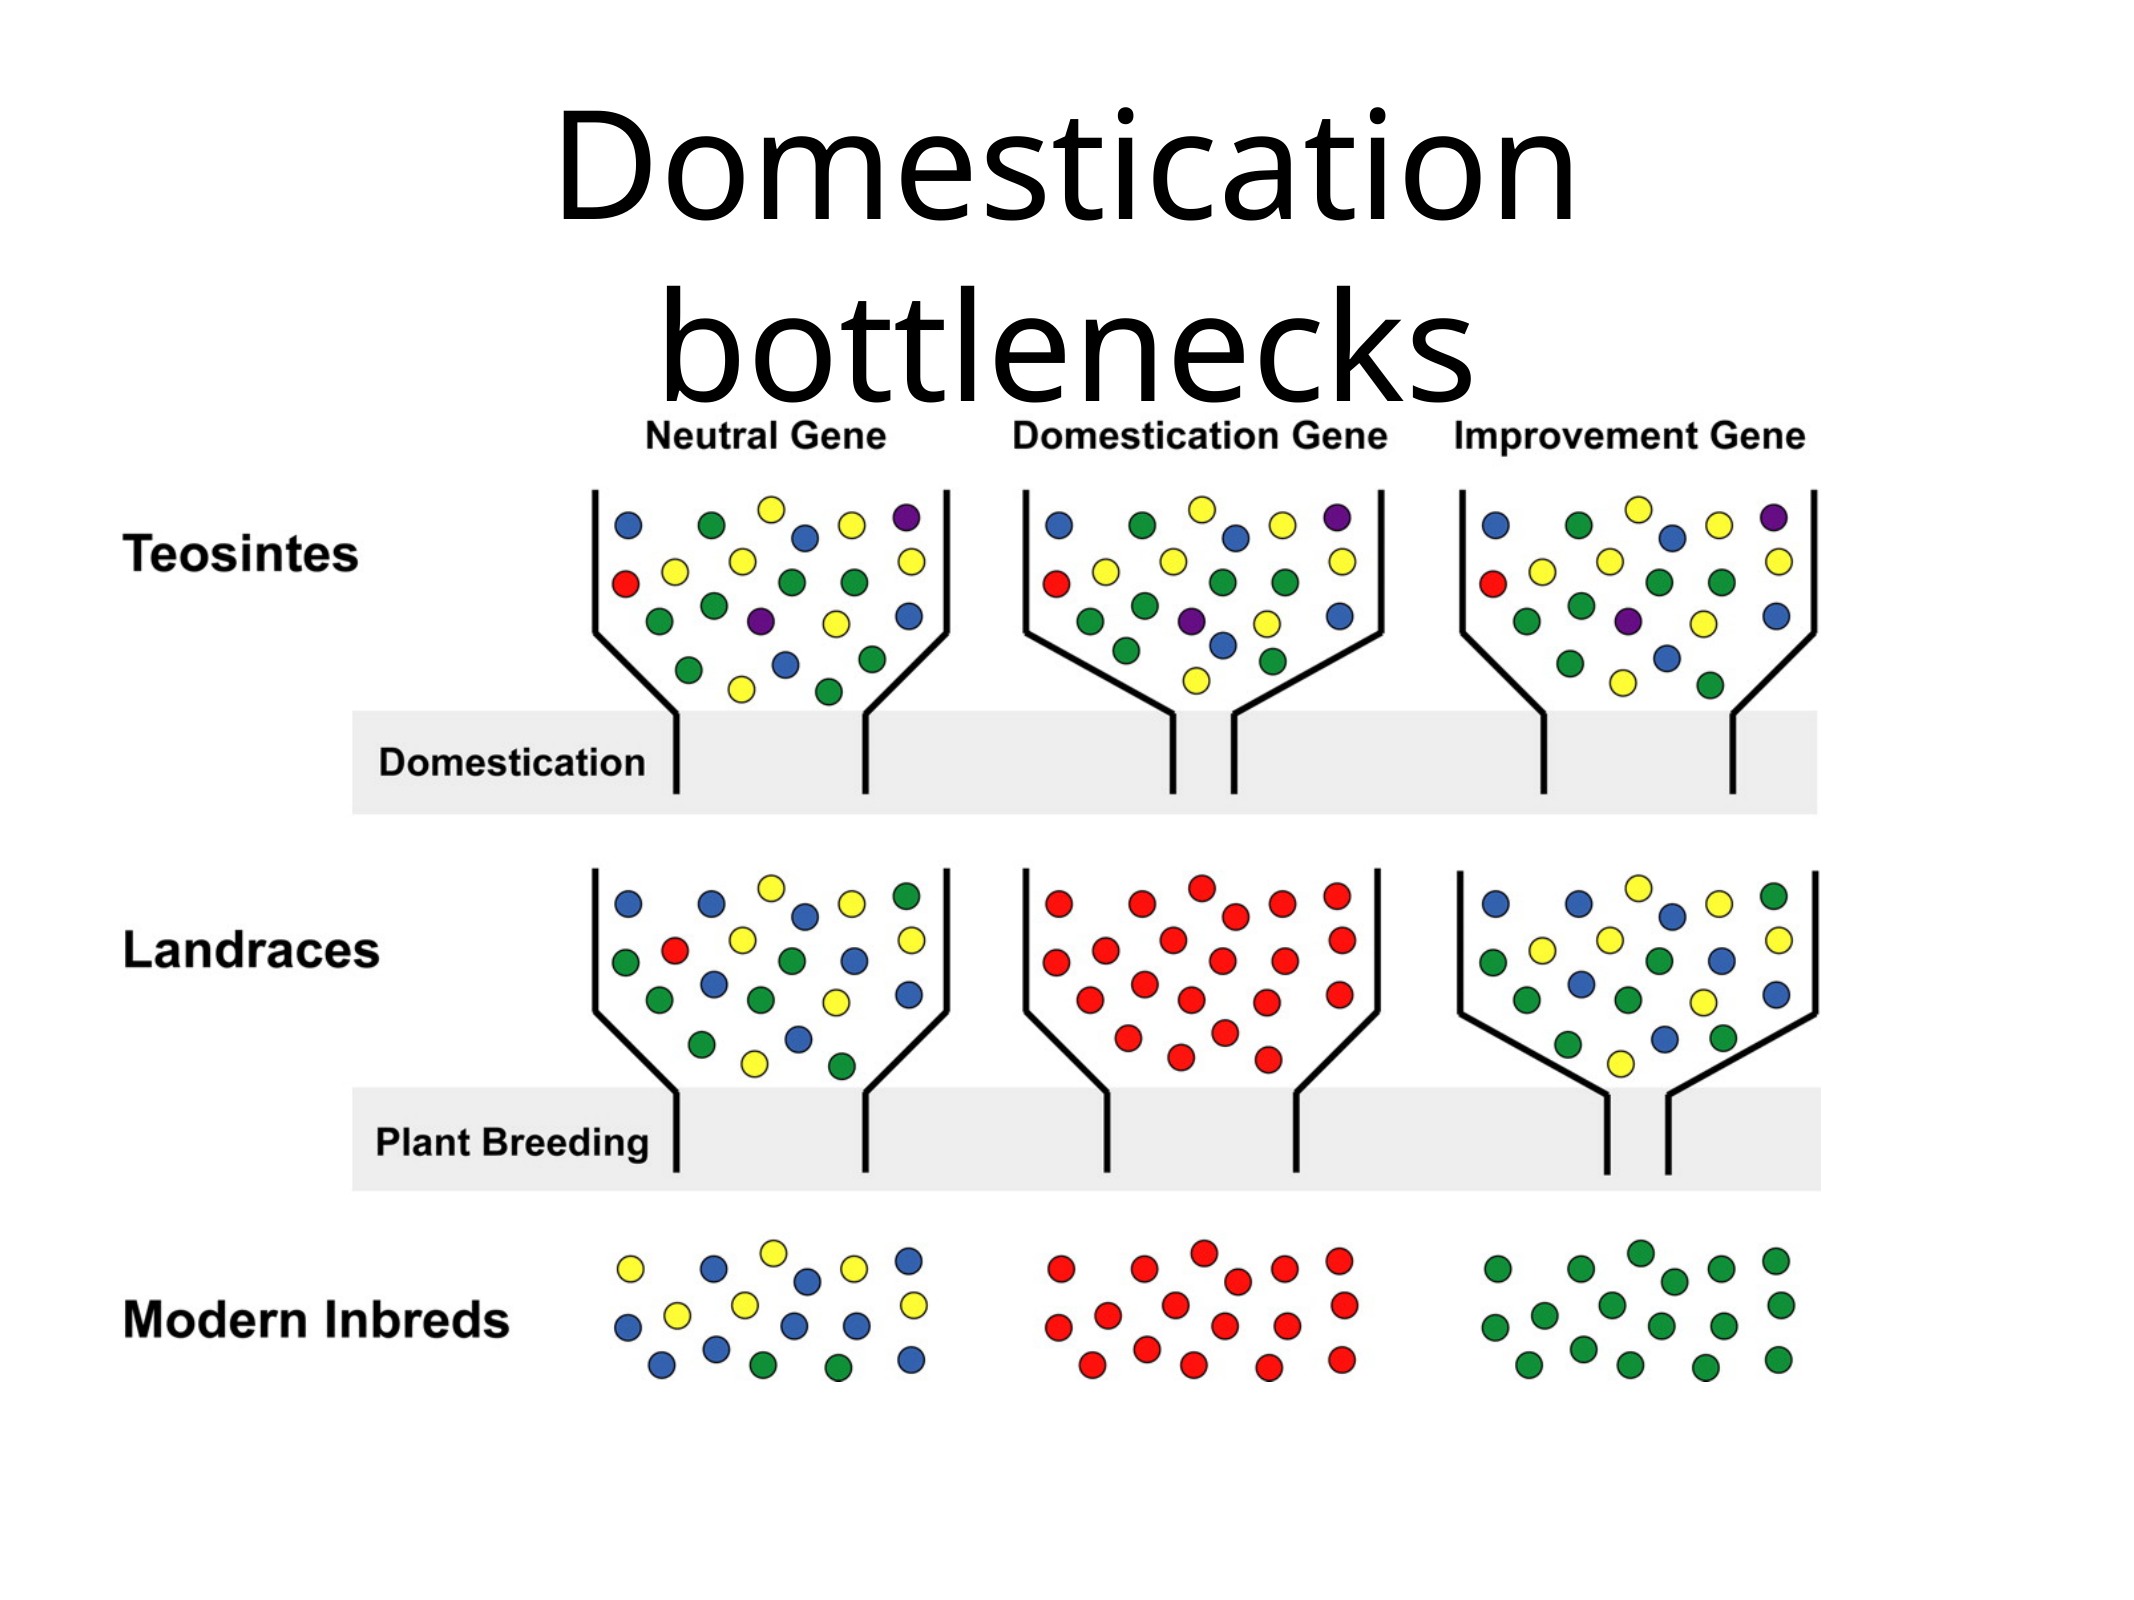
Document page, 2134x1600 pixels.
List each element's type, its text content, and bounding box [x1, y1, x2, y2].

title Domestication bottlenecks [155, 72, 1978, 428]
picture [120, 413, 1821, 1382]
